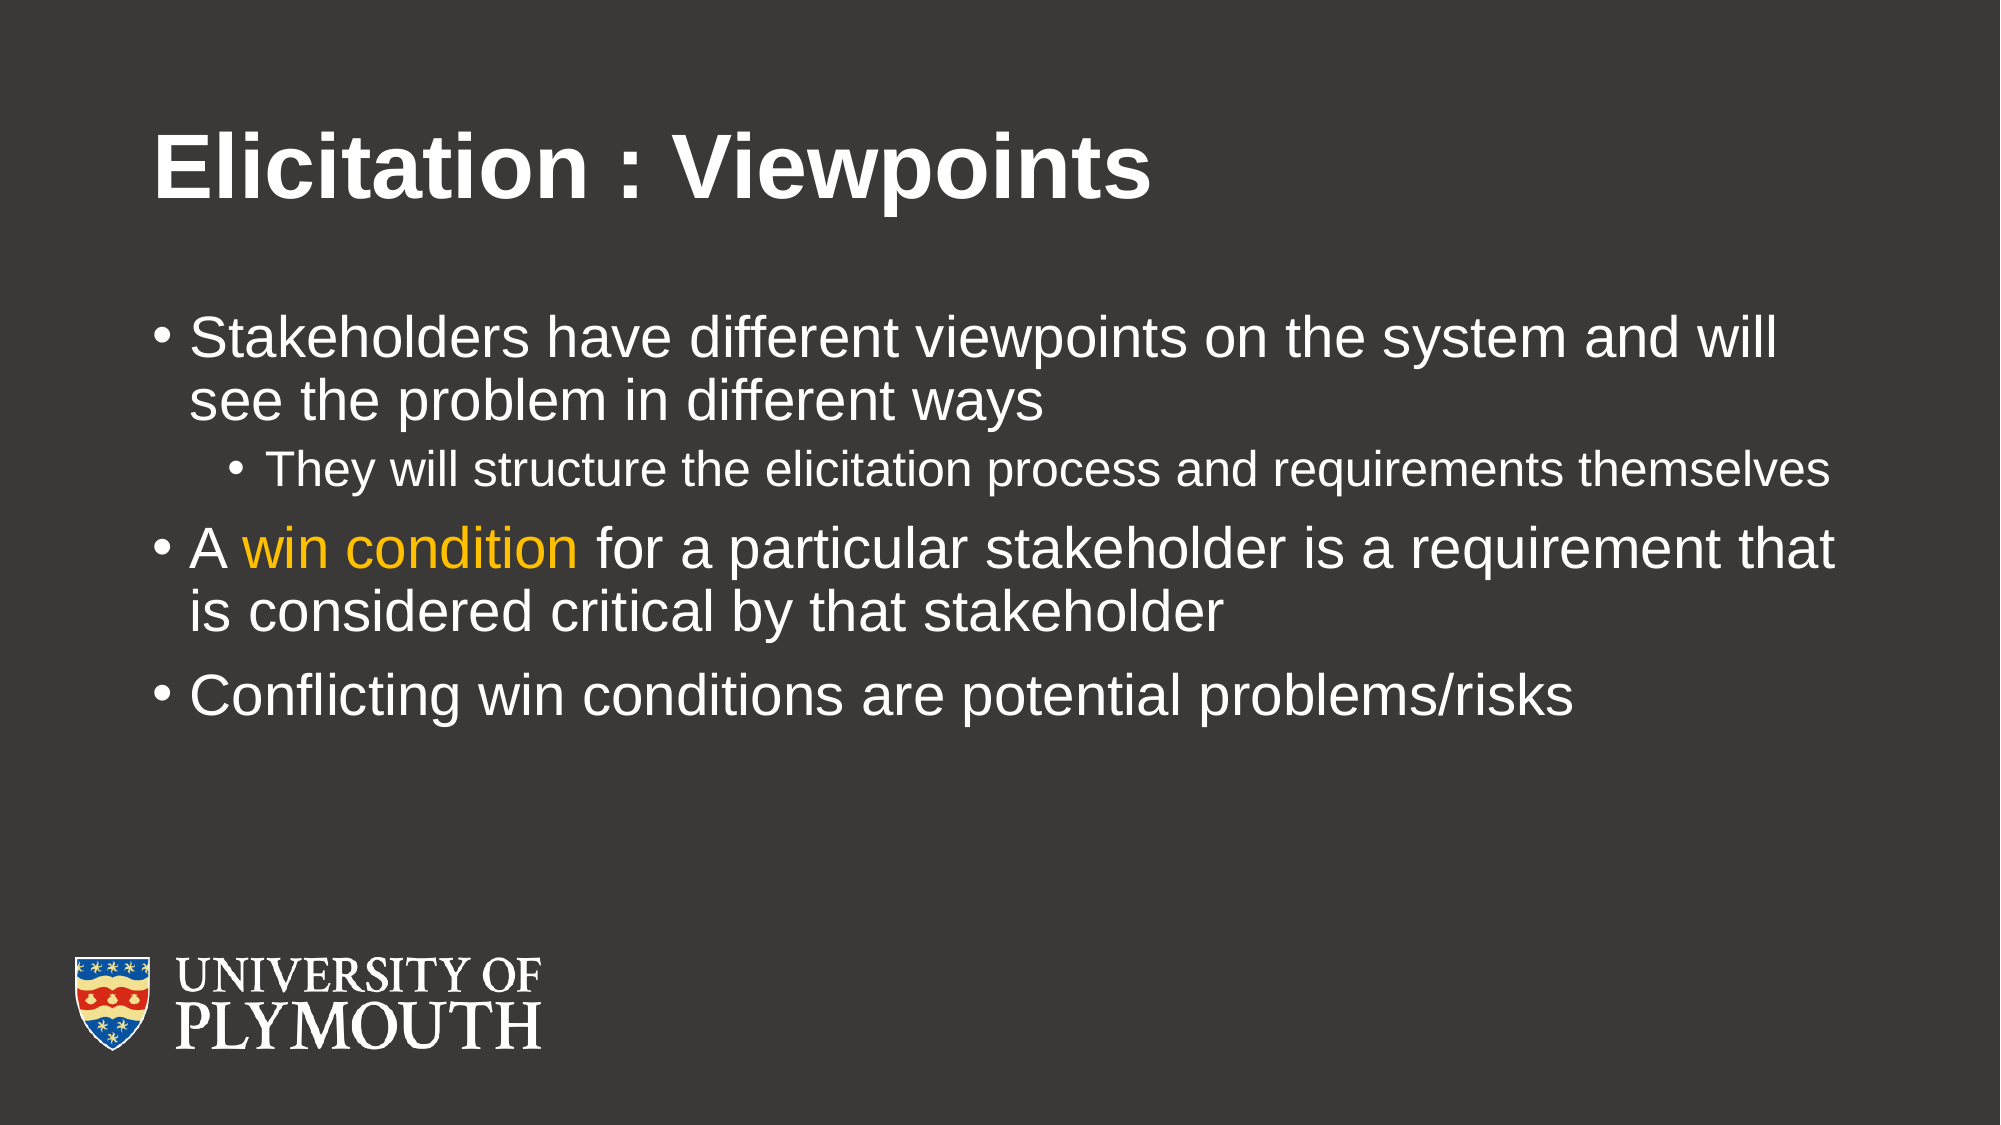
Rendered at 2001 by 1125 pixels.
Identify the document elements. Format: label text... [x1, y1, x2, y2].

title Elicitation : Viewpoints [137, 59, 1863, 278]
list Stakeholders have different viewpoints on the system and will see the problem in different ways They will structure the elicitation process and requirements themselves A win condition for a particular stakeholder is a requirement that is considered critical by that stakeholder Conflicting win conditions are potential problems/risks [137, 299, 1863, 1014]
picture [75, 957, 541, 1053]
